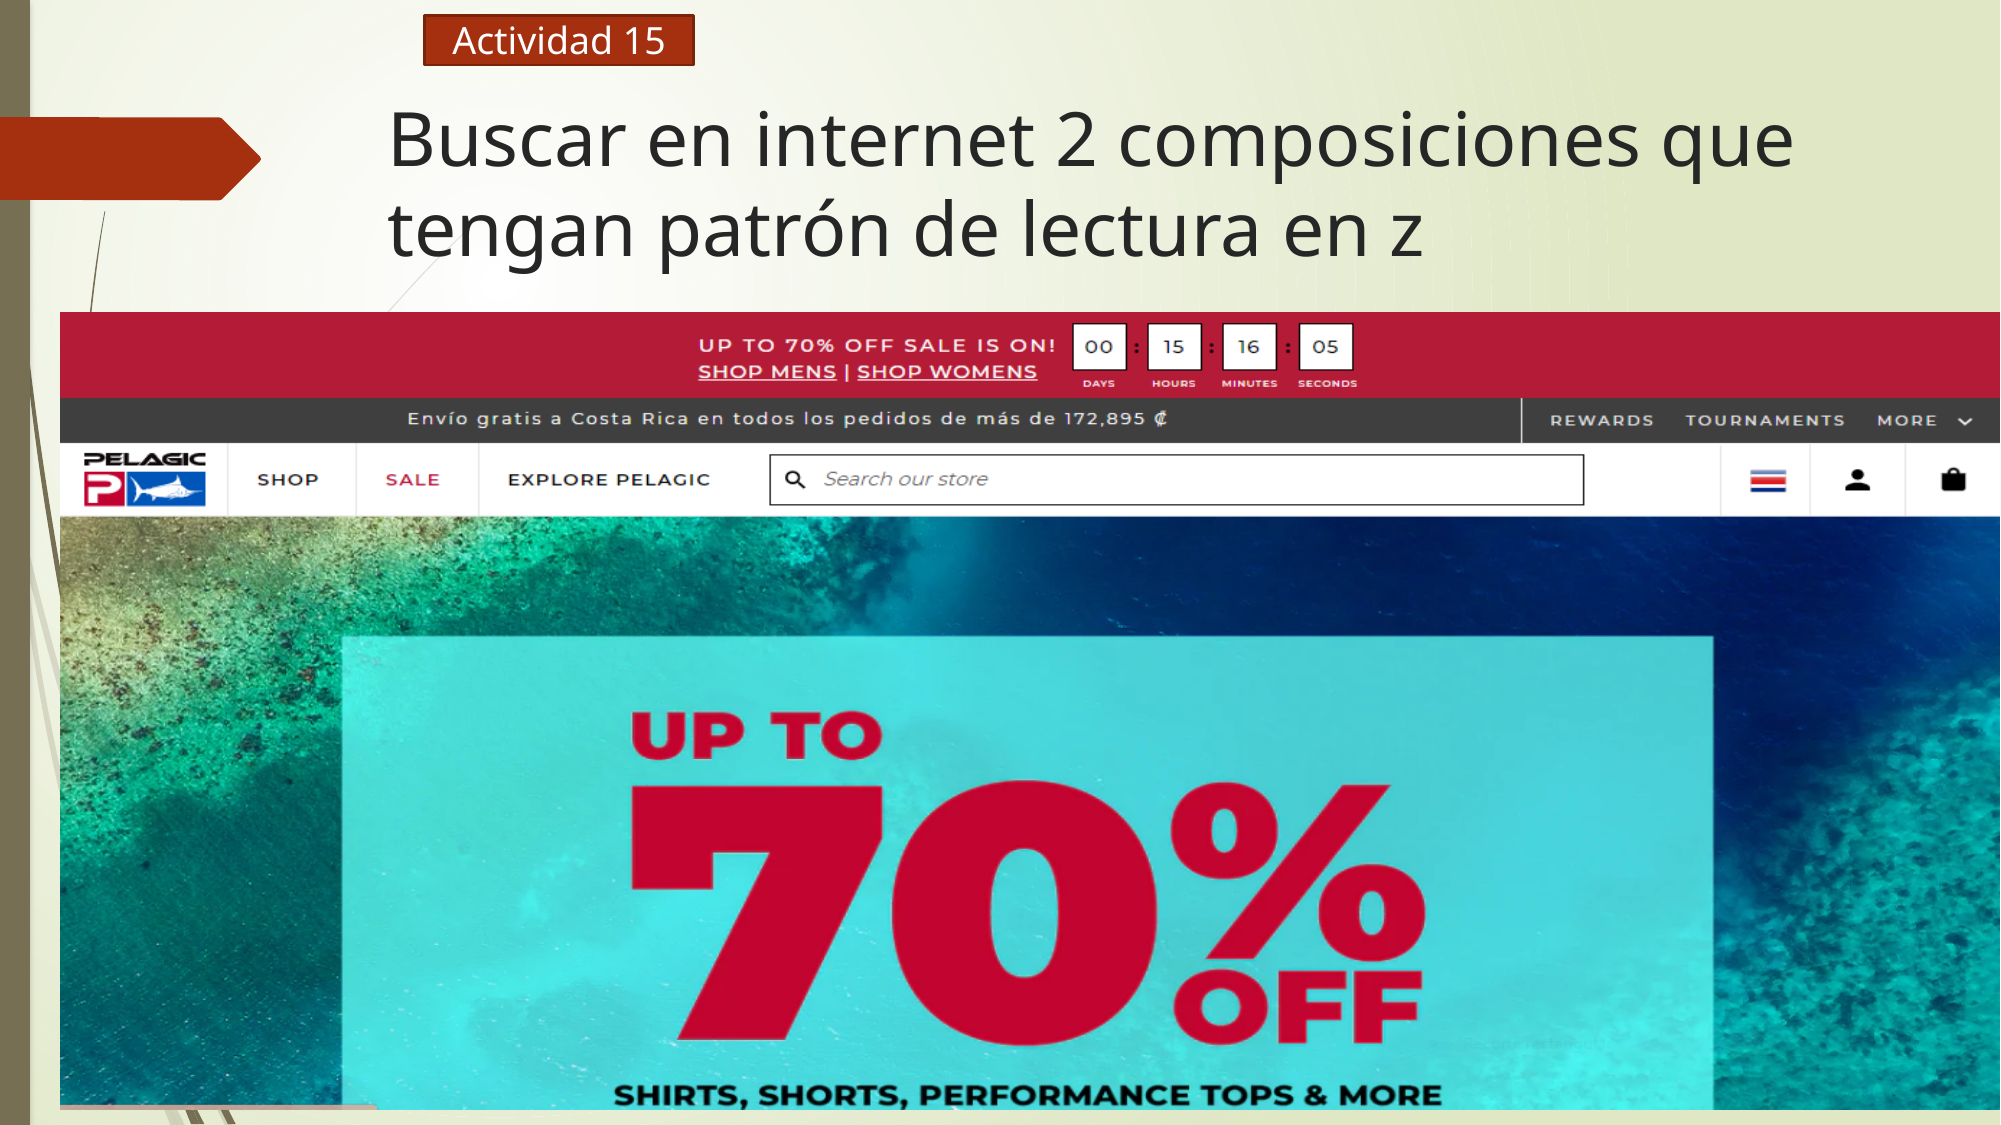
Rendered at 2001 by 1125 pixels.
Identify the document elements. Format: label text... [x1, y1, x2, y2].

title Buscar en internet 2 composiciones que tengan patrón de lectura en z [372, 83, 1835, 294]
text_box Actividad 15 [423, 14, 695, 66]
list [59, 312, 2000, 1111]
